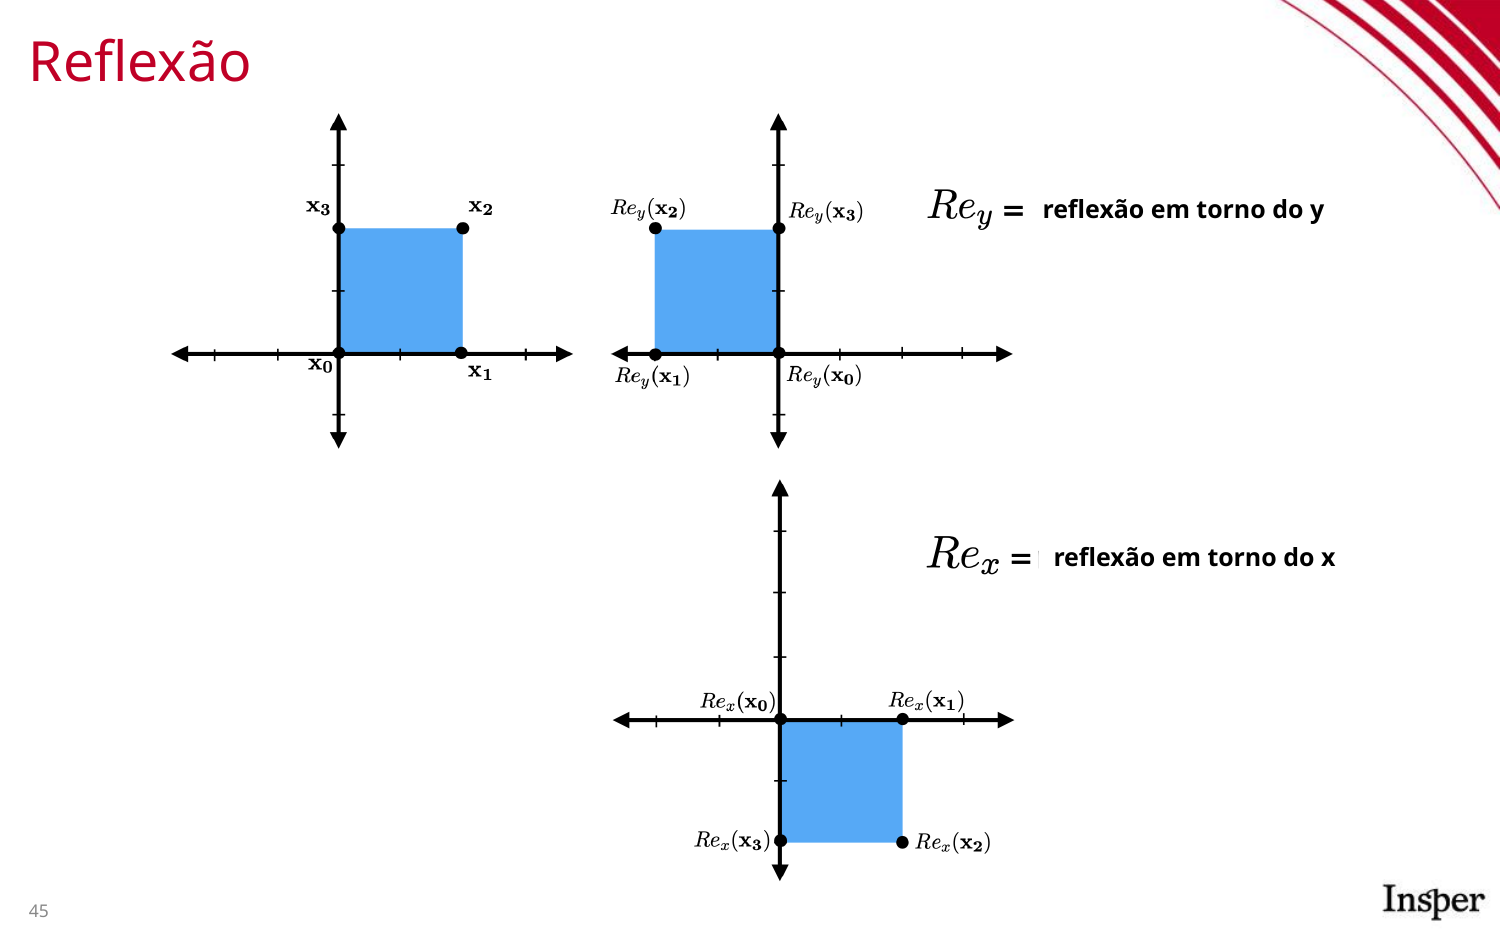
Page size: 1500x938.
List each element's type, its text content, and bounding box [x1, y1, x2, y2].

text_box reflexão em torno do x [1278, 534, 1460, 592]
slide_number 45 [0, 887, 78, 938]
list reflexão em torno do y [1278, 185, 1449, 243]
picture [163, 0, 1500, 938]
title Reflexão [13, 18, 1397, 104]
